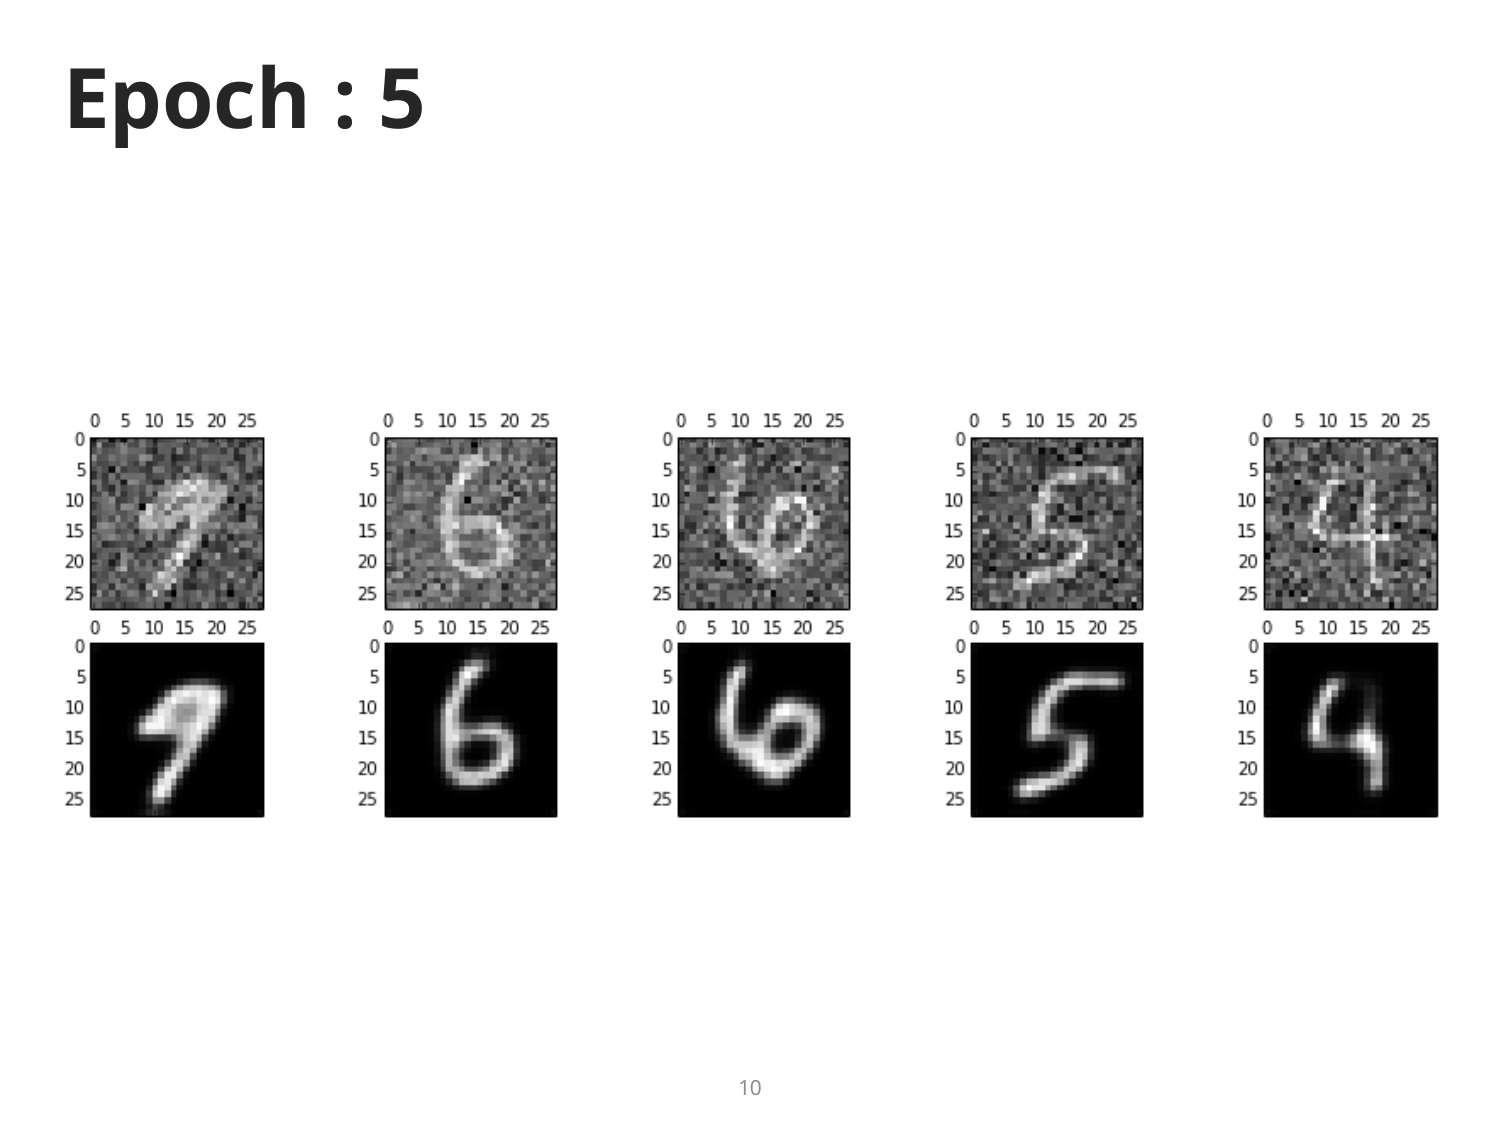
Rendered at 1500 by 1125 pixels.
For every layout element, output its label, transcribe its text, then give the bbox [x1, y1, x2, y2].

title Epoch : 5 [48, 41, 1456, 149]
slide_number 10 [575, 1058, 925, 1119]
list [52, 402, 1448, 828]
